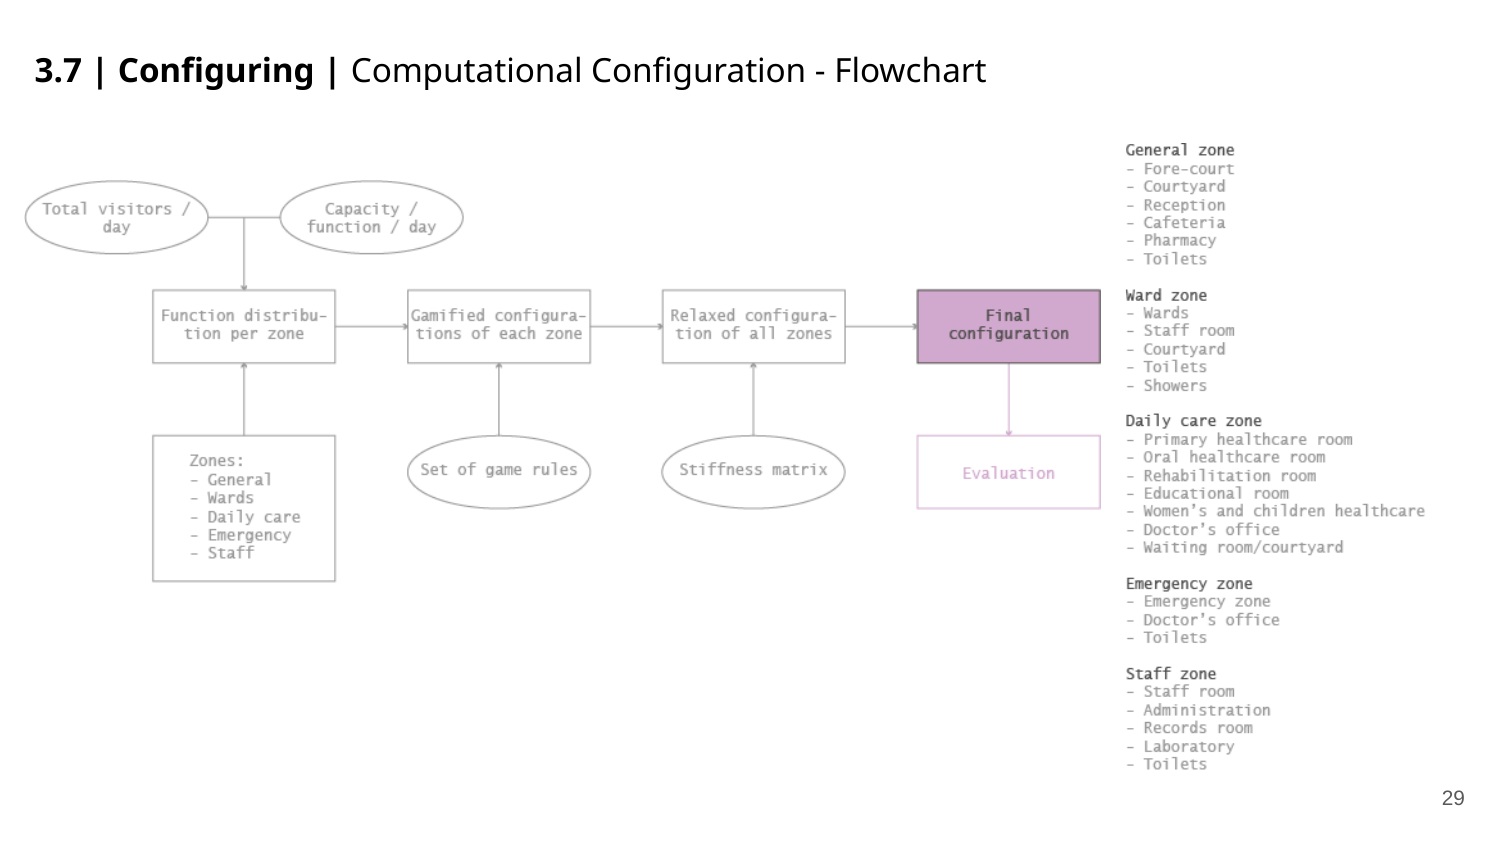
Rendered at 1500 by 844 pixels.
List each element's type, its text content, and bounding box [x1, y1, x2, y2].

slide_number ‹#› [1389, 764, 1480, 830]
picture [1125, 143, 1436, 781]
title 3.7 | Configuring | Computational Configuration - Flowchart [19, 22, 1418, 117]
picture [24, 180, 1101, 584]
